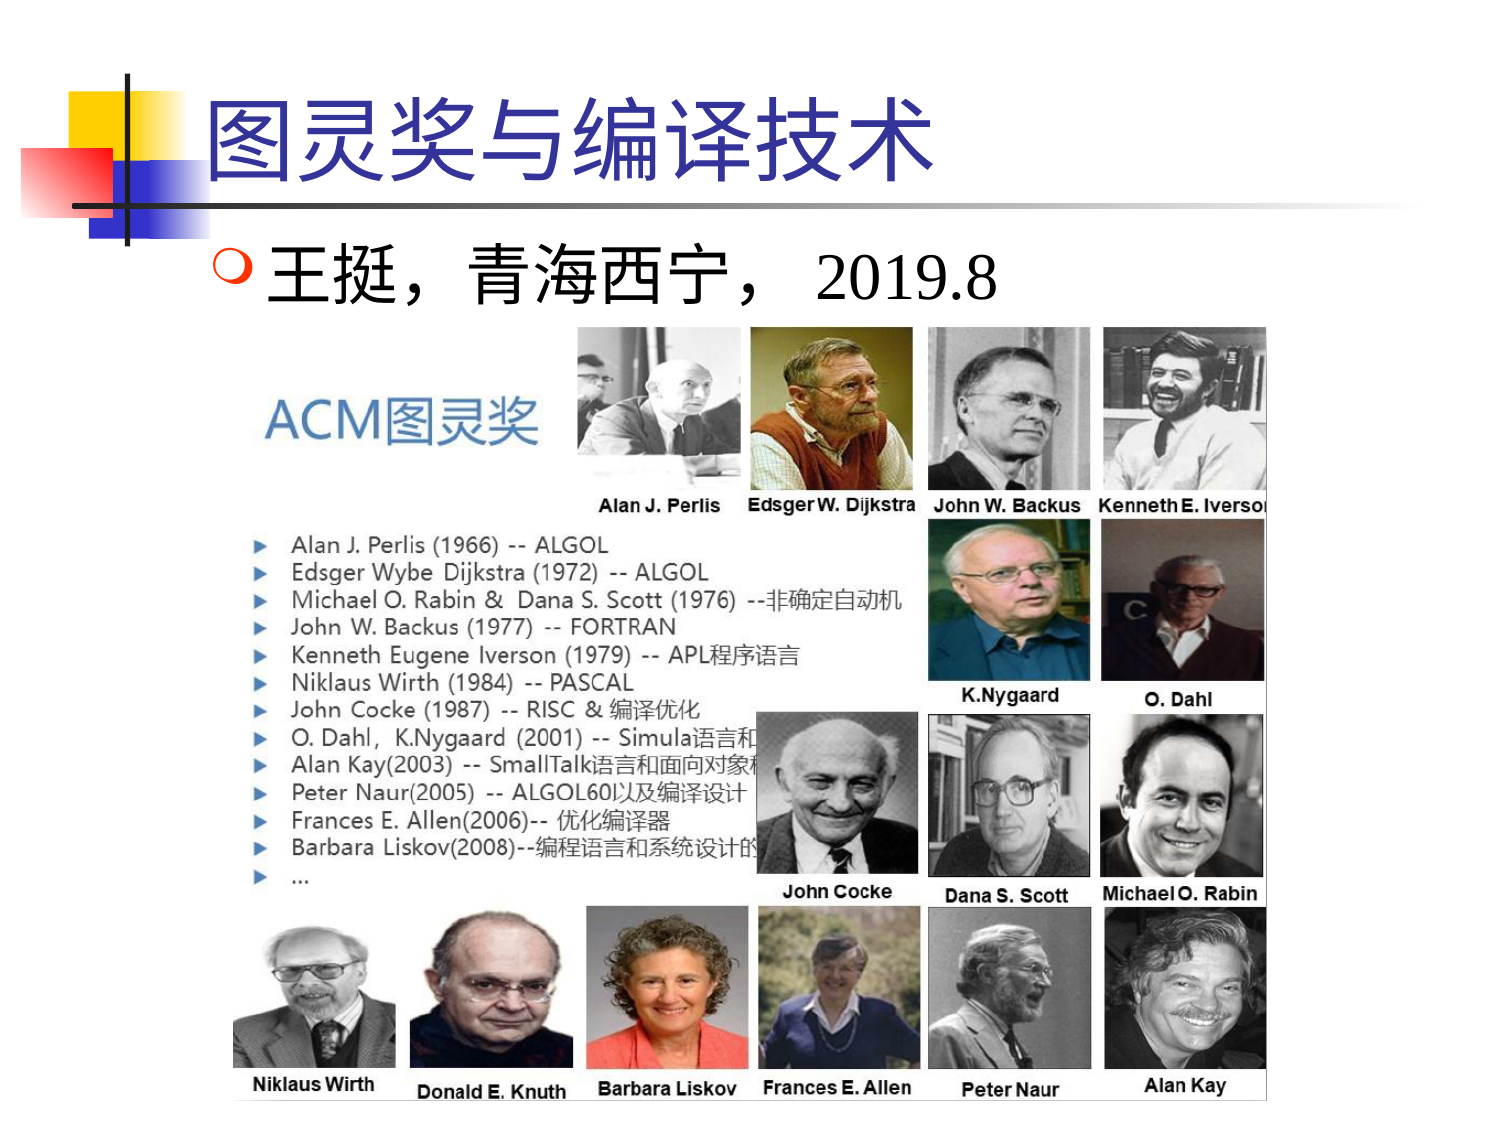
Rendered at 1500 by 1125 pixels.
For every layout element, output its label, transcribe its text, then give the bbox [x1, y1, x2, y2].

picture [233, 326, 1267, 1101]
title 图灵奖与编译技术 [188, 12, 1468, 200]
list 王挺，青海西宁，2019.8 [193, 224, 1469, 1000]
